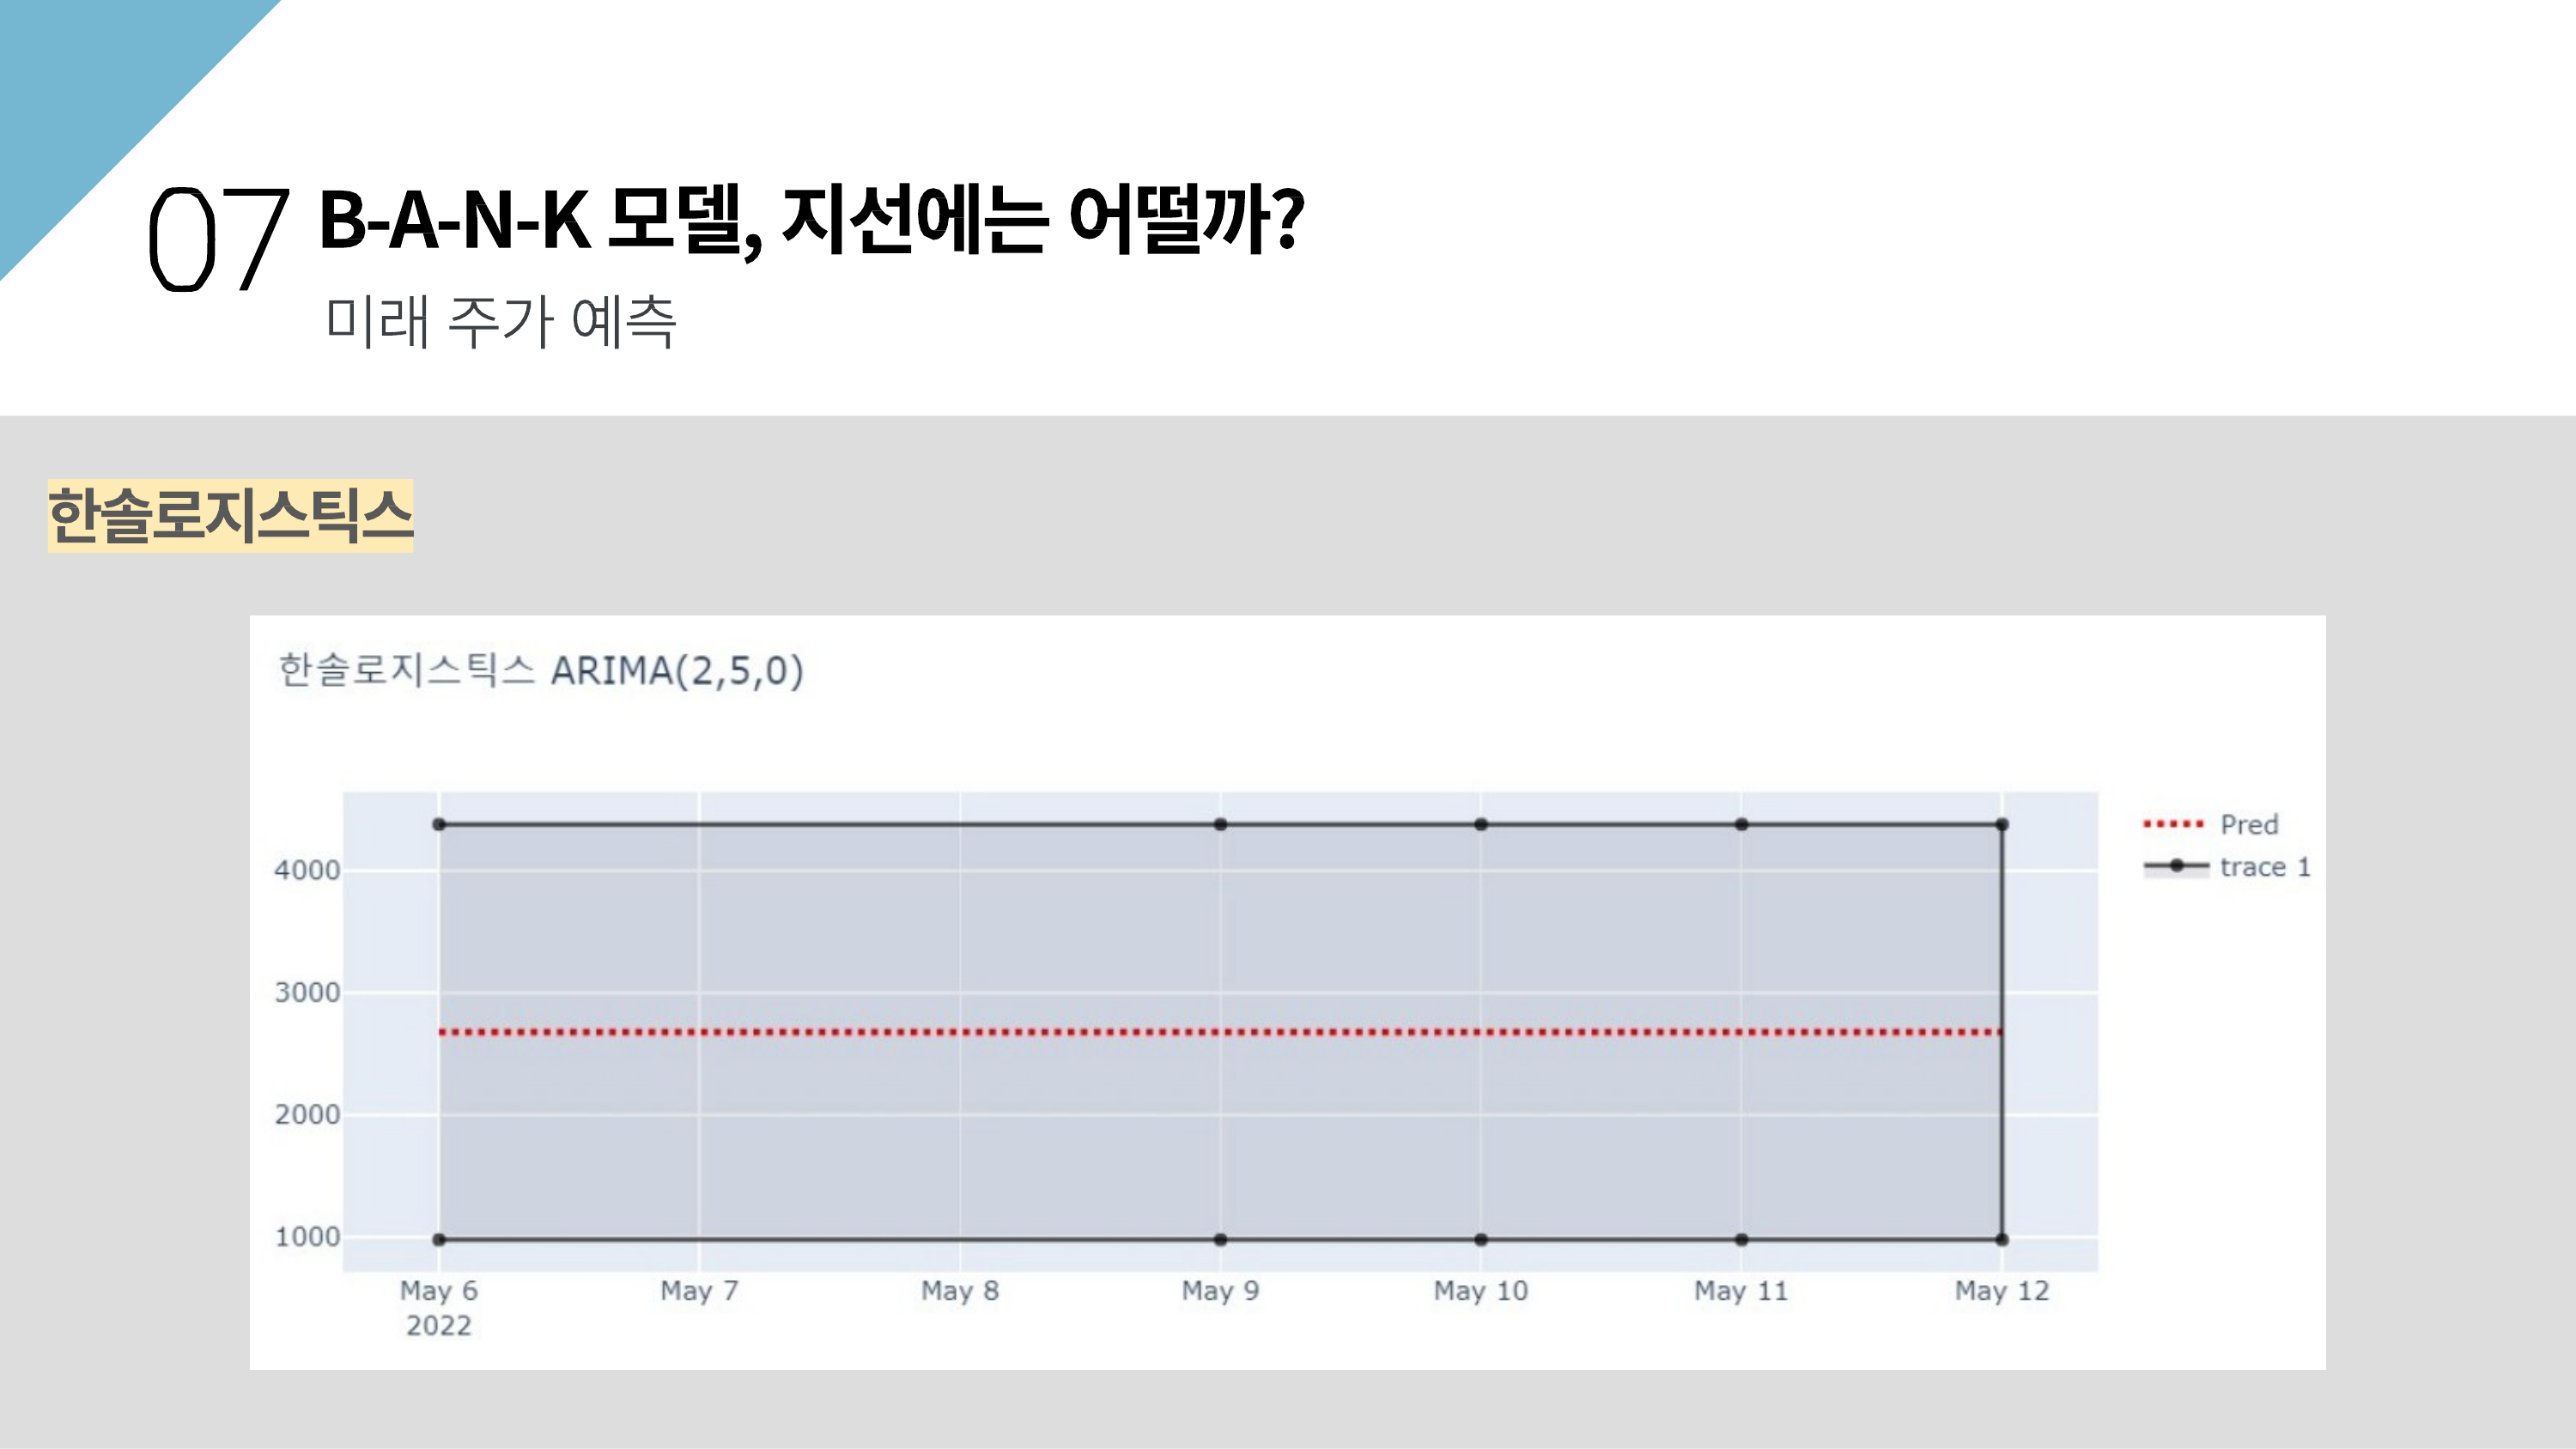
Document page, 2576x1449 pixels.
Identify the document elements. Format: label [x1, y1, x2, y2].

text_box [47, 478, 415, 554]
text_box [381, 300, 407, 336]
text_box [629, 294, 673, 319]
text_box [862, 230, 912, 253]
text_box [322, 190, 366, 248]
text_box [368, 221, 390, 230]
picture [250, 615, 2326, 1370]
text_box [1138, 186, 1158, 218]
text_box [388, 190, 440, 248]
text_box [992, 231, 1043, 253]
text_box [849, 187, 893, 227]
text_box [504, 300, 532, 339]
text_box [223, 188, 289, 291]
text_box [1272, 188, 1304, 228]
text_box [1160, 186, 1182, 218]
text_box [1176, 183, 1198, 220]
text_box [744, 233, 762, 264]
text_box [329, 300, 354, 336]
text_box [366, 294, 371, 349]
text_box [0, 0, 282, 282]
text_box [626, 322, 677, 326]
text_box [886, 183, 910, 236]
text_box [517, 221, 539, 230]
text_box [727, 183, 738, 221]
text_box [702, 184, 724, 221]
text_box [1071, 183, 1130, 255]
text_box [1223, 190, 1245, 245]
text_box [609, 188, 674, 246]
text_box [452, 298, 495, 321]
text_box [781, 190, 829, 241]
text_box [969, 183, 979, 255]
text_box [410, 294, 427, 349]
text_box [1147, 221, 1200, 254]
text_box [1250, 183, 1271, 255]
text_box [573, 296, 609, 347]
text_box [679, 186, 710, 219]
text_box [466, 190, 511, 248]
text_box [688, 222, 740, 254]
text_box [918, 184, 964, 252]
text_box [1202, 190, 1226, 240]
text_box [993, 185, 1042, 211]
text_box [438, 221, 460, 230]
text_box [984, 217, 1049, 227]
text_box [541, 294, 555, 349]
text_box [615, 294, 619, 349]
text_box [632, 331, 671, 349]
text_box [1279, 233, 1295, 249]
text_box [545, 190, 592, 248]
text_box [149, 187, 216, 293]
text_box [449, 325, 499, 349]
text_box [831, 183, 842, 255]
